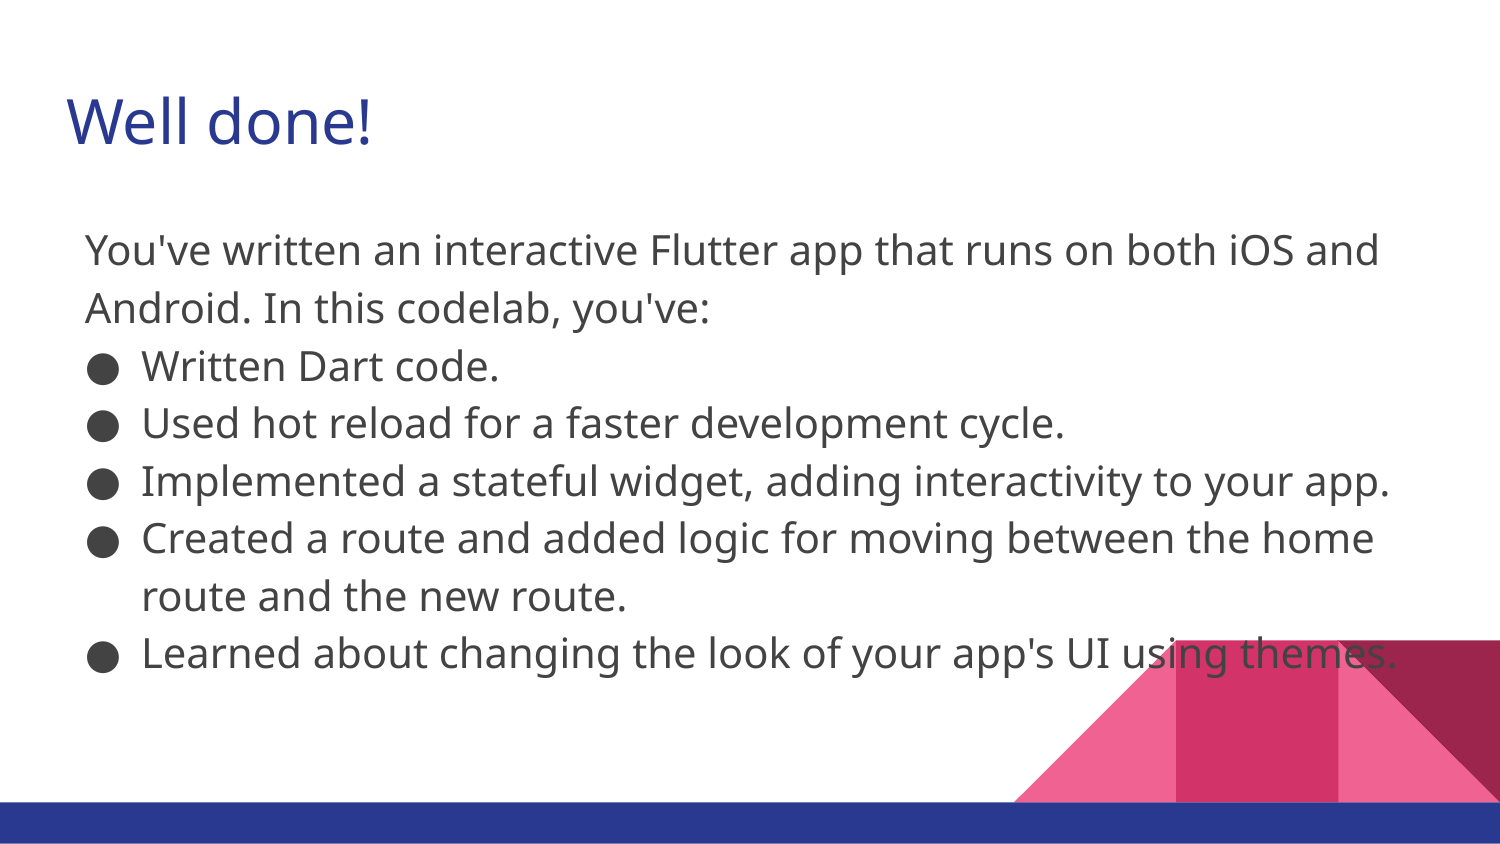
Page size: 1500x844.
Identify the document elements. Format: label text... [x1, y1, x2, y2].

title Well done! [51, 67, 1449, 167]
list You've written an interactive Flutter app that runs on both iOS and Android. In this codelab, you've: Written Dart code. Used hot reload for a faster development cycle. Implemented a stateful widget, adding interactivity to your app. Created a route and added logic for moving between the home route and the new route. Learned about changing the look of your app's UI using themes. [51, 201, 1449, 750]
